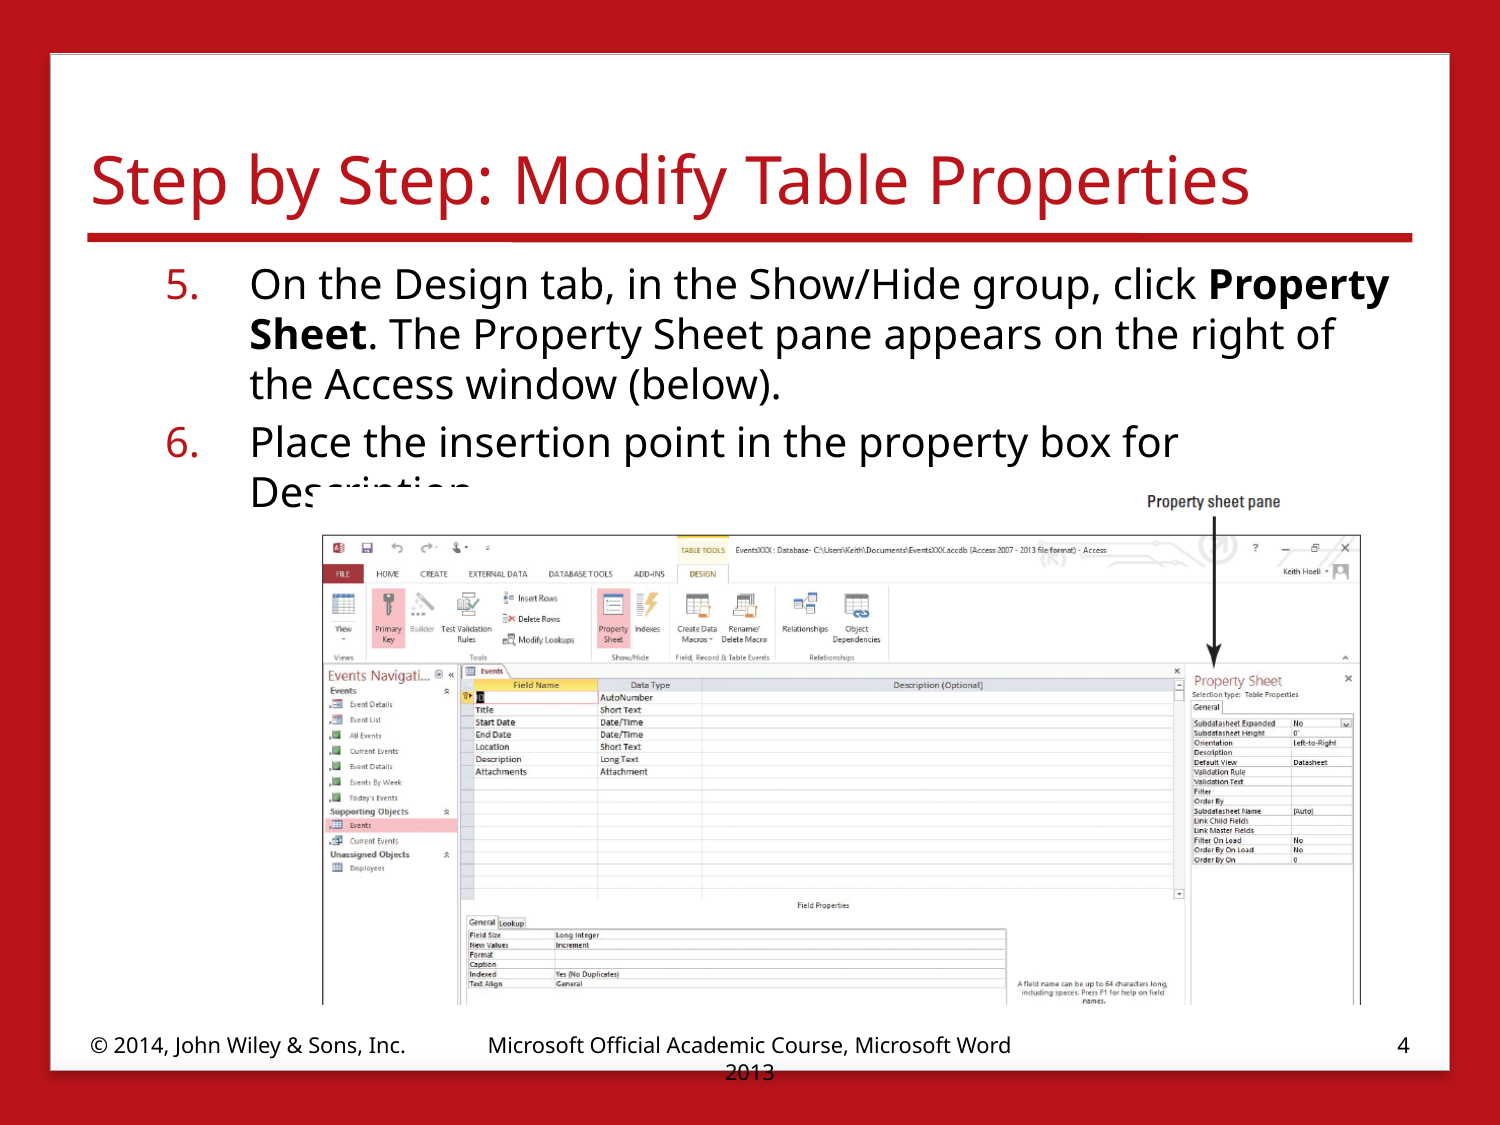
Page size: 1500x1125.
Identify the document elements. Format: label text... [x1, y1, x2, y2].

slide_number © 2014, John Wiley & Sons, Inc. [74, 1024, 426, 1103]
slide_number 4 [1074, 1024, 1426, 1103]
picture [312, 487, 1368, 1005]
footer Microsoft Official Academic Course, Microsoft Word 2013 [449, 1024, 1051, 1103]
title Step by Step: Modify Table Properties [74, 74, 1426, 226]
list On the Design tab, in the Show/Hide group, click Property Sheet. The Property Sheet pane appears on the right of the Access window (below). Place the insertion point in the property box for Description. [75, 249, 1425, 1063]
